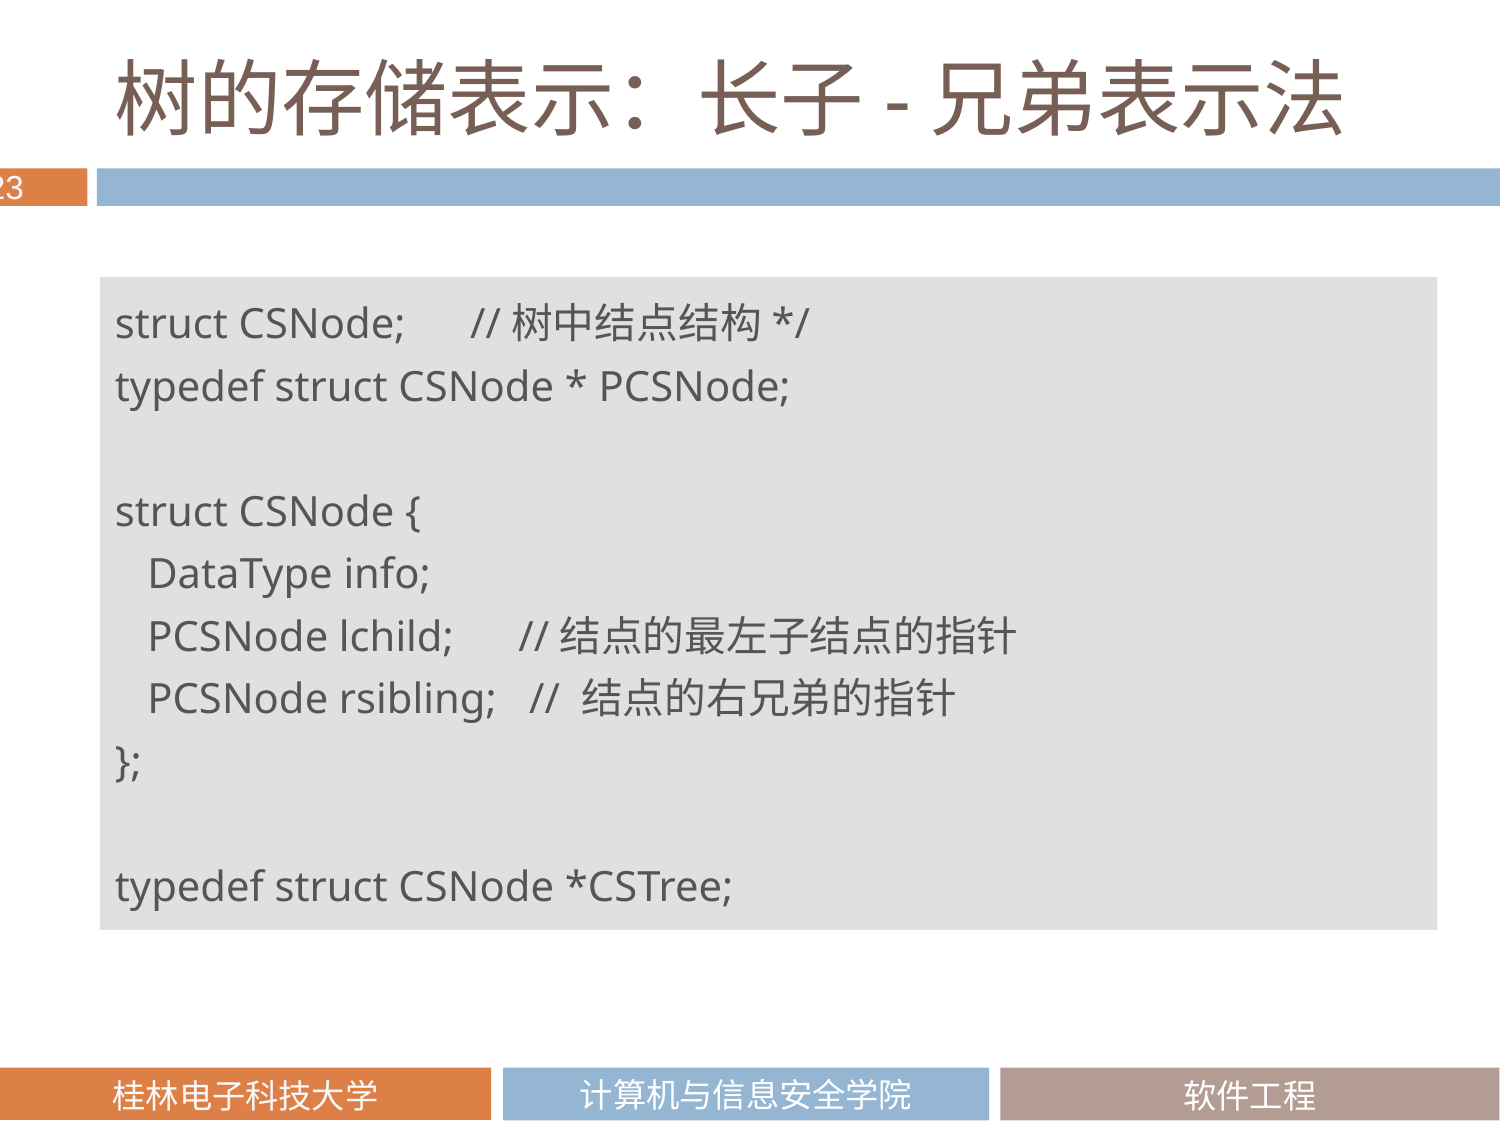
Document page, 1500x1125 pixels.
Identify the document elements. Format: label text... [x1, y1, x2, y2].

list struct CSNode; //树中结点结构*/ typedef struct CSNode * PCSNode; struct CSNode { DataType info; PCSNode lchild; //结点的最左子结点的指针 PCSNode rsibling; // 结点的右兄弟的指针 }; typedef struct CSNode *CSTree; [99, 276, 1438, 931]
title 树的存储表示：长子-兄弟表示法 [99, 37, 1438, 155]
